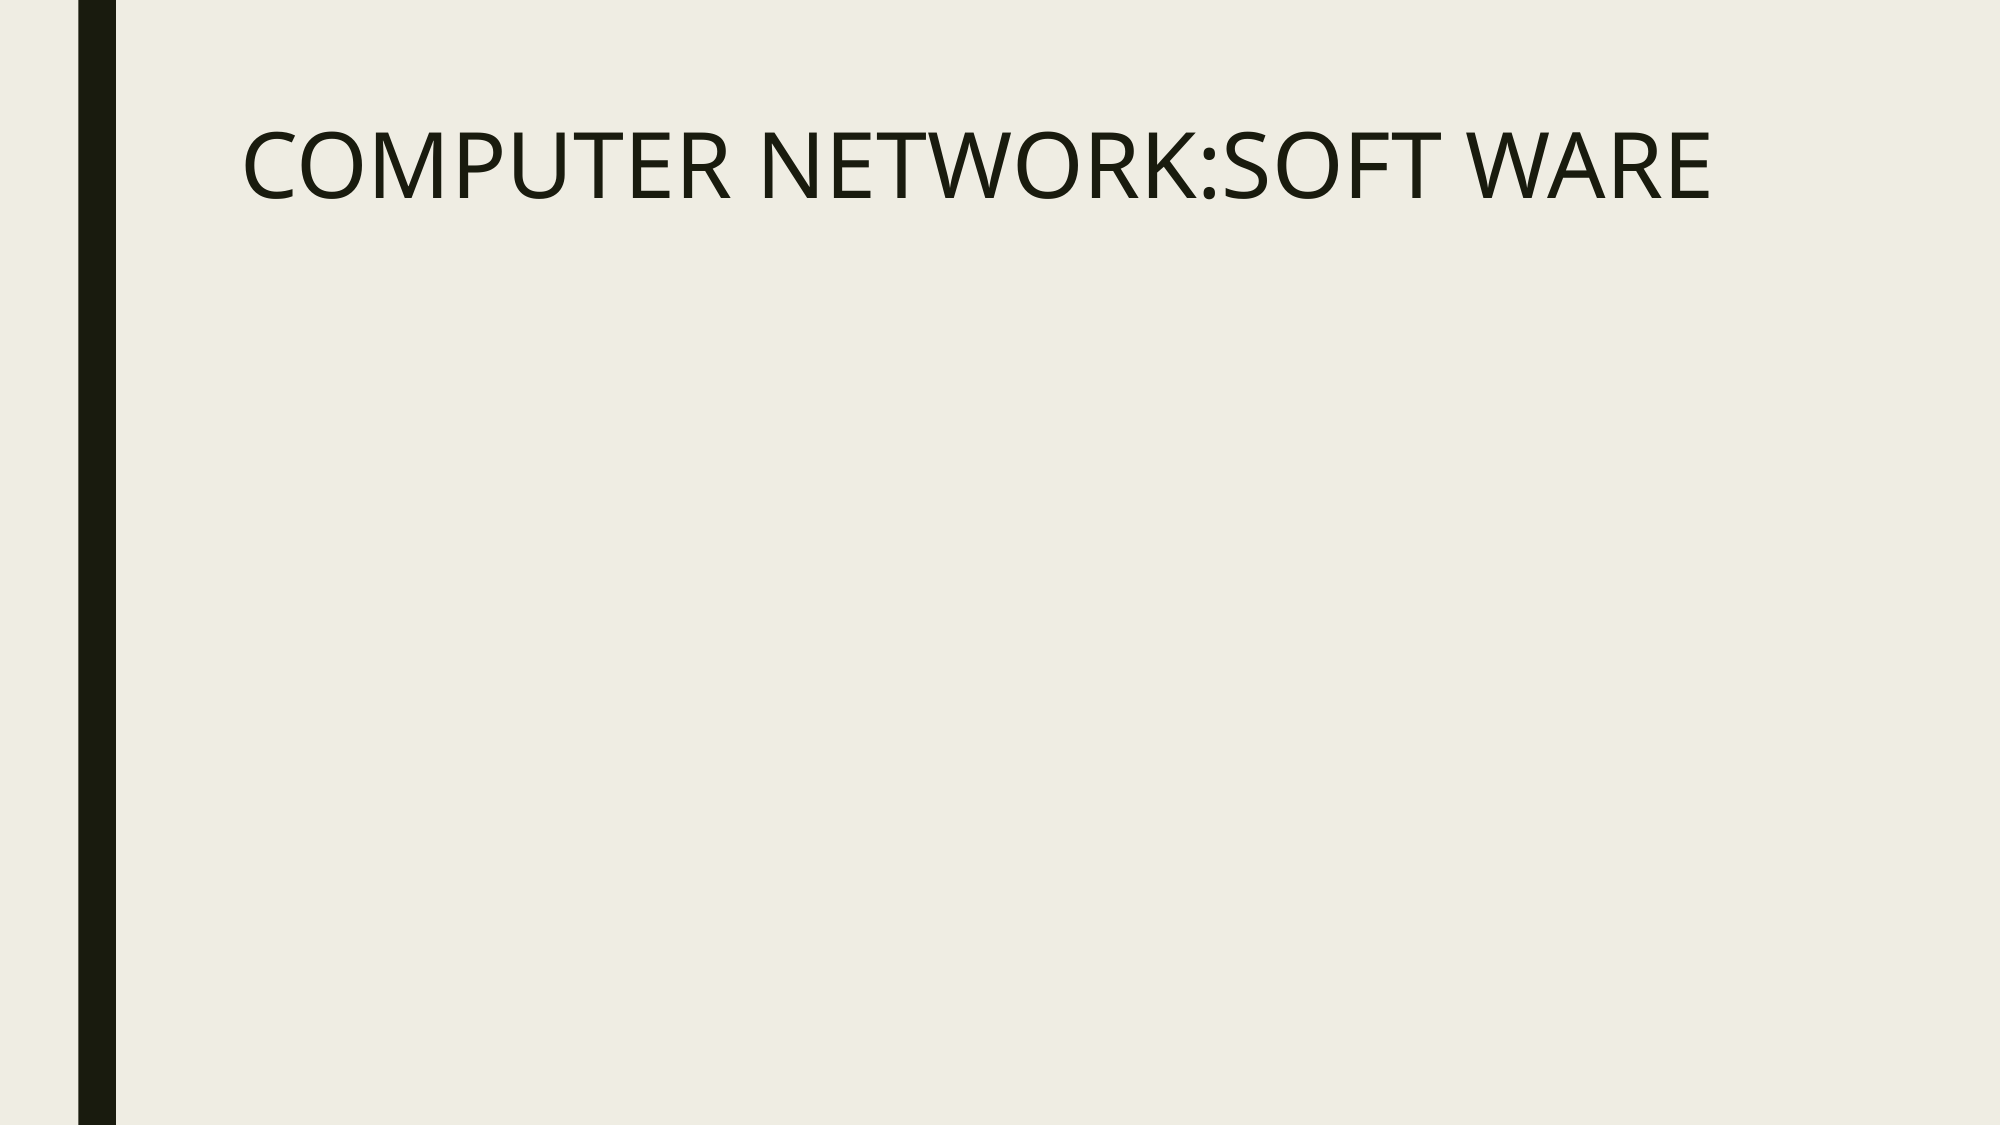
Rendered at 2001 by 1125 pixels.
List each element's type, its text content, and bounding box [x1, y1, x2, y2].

title COMPUTER NETWORK:SOFT WARE [225, 112, 1800, 357]
